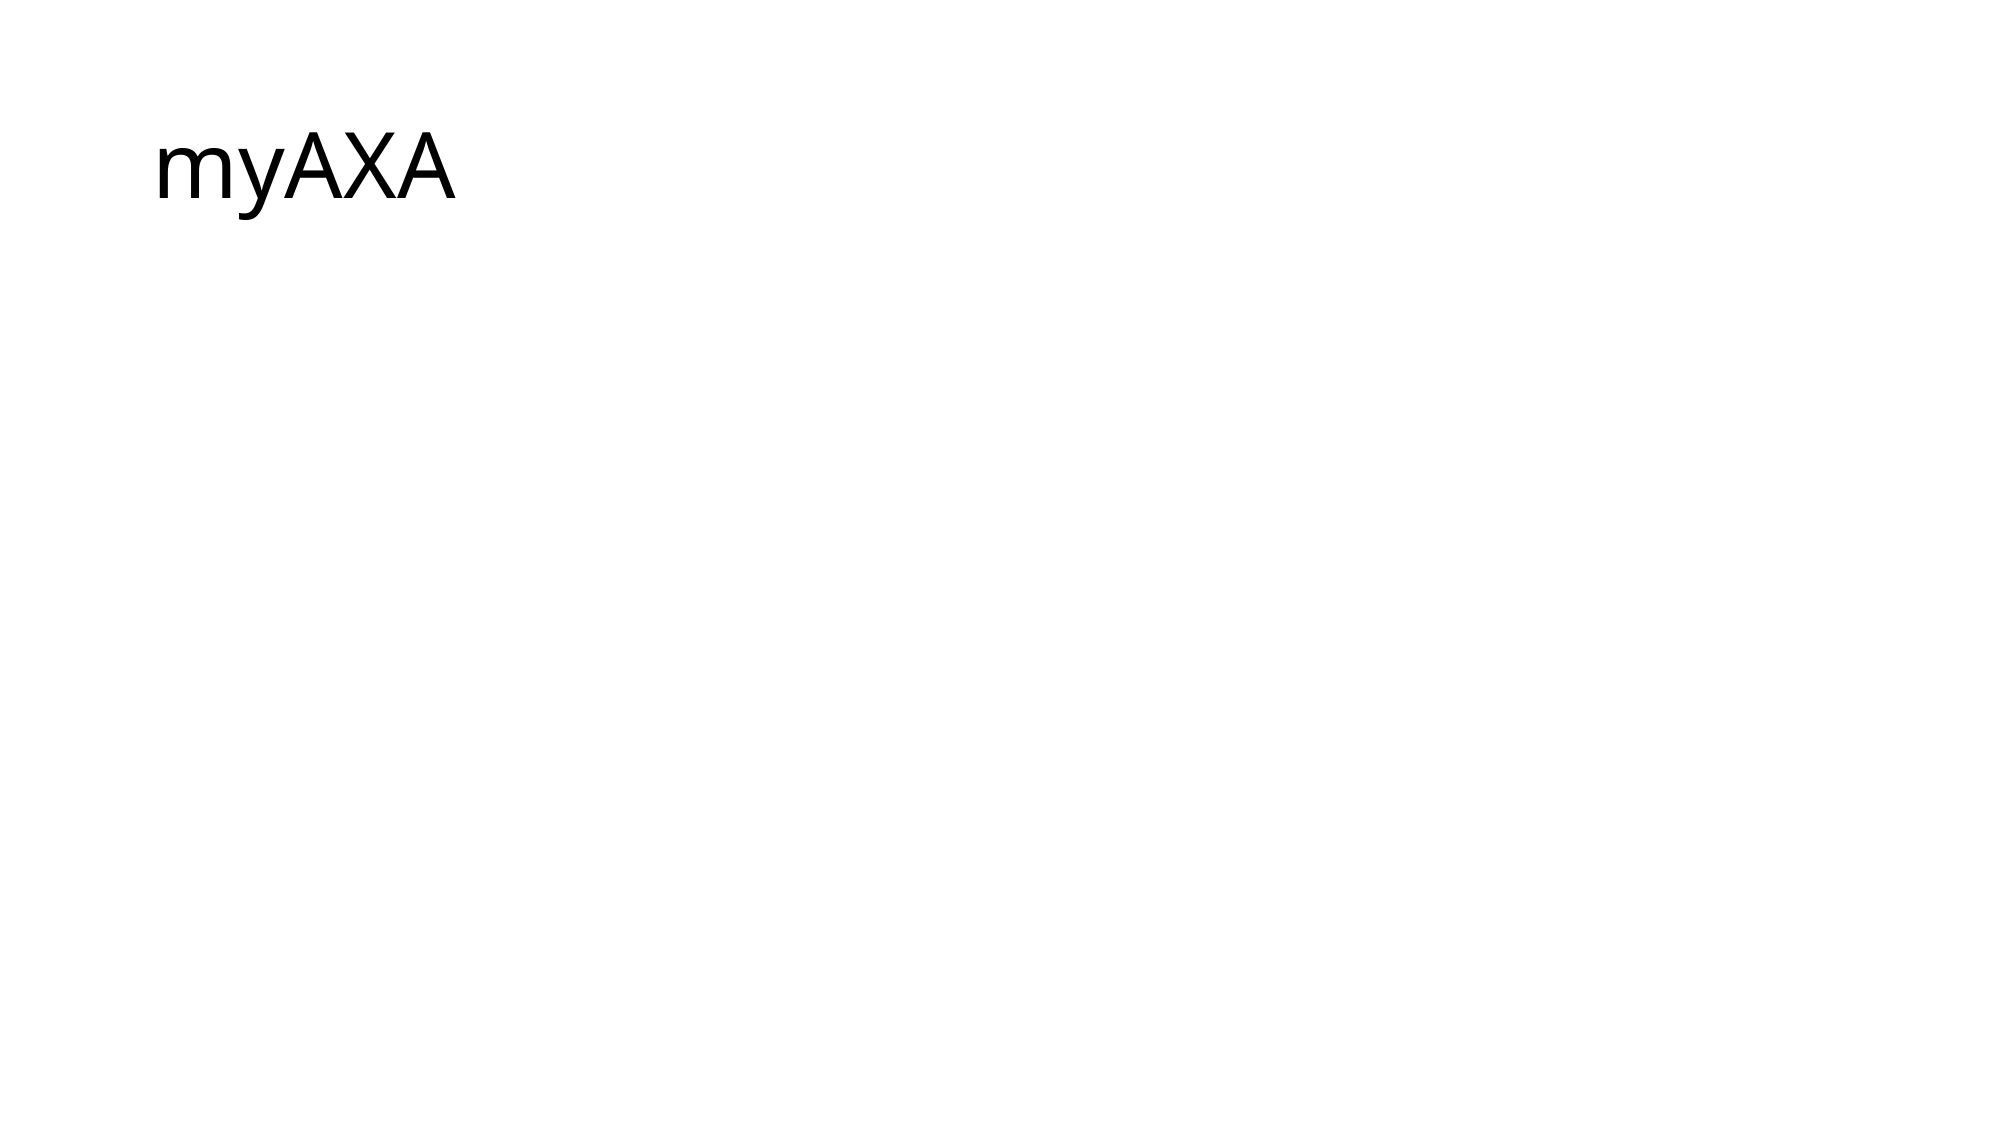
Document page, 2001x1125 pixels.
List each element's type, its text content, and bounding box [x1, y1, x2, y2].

title myAXA [137, 59, 1863, 278]
